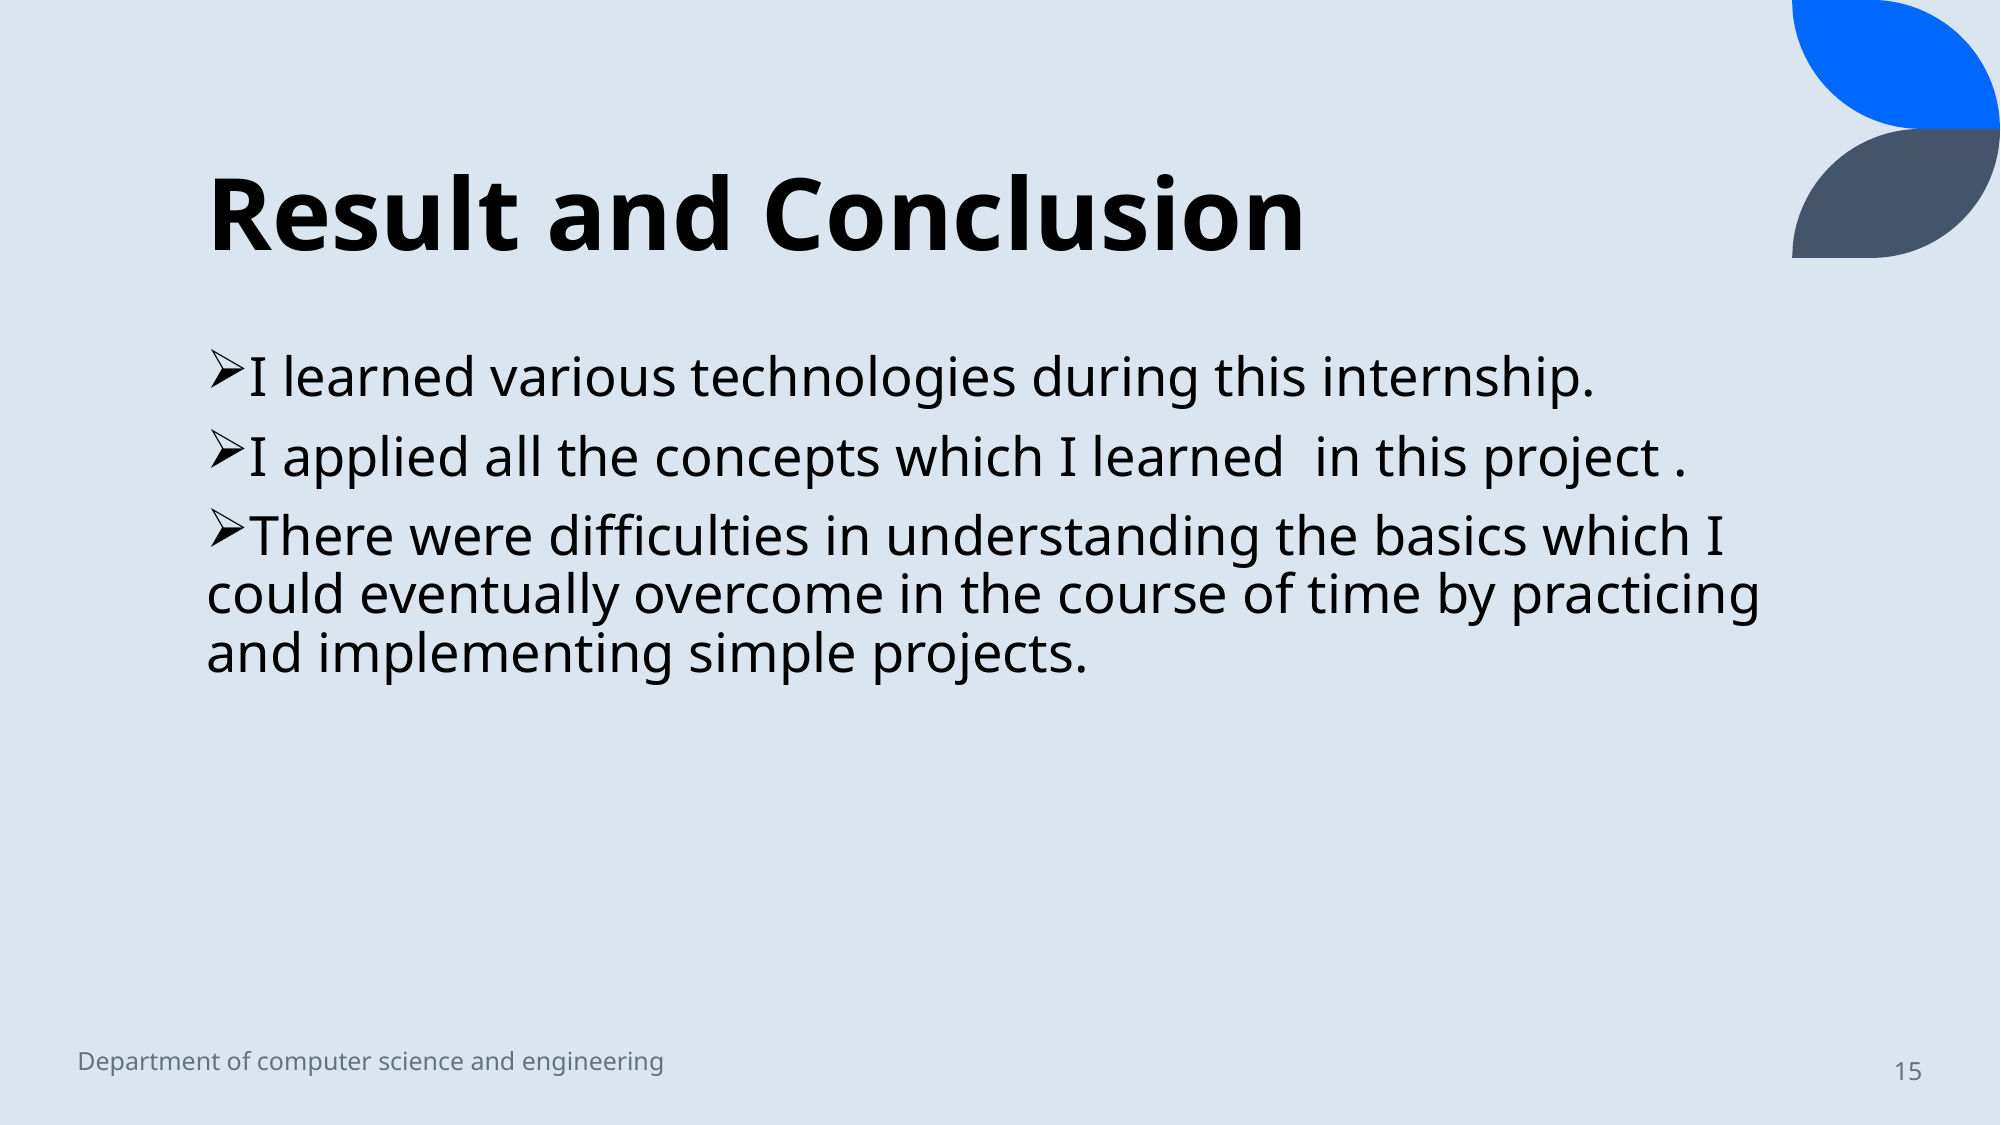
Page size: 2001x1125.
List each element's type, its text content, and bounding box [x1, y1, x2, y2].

list I learned various technologies during this internship. I applied all the concepts which I learned in this project . There were difficulties in understanding the basics which I could eventually overcome in the course of time by practicing and implementing simple projects. [191, 342, 1796, 895]
slide_number Department of computer science and engineering [62, 1042, 698, 1078]
title Result and Conclusion [191, 62, 1796, 280]
slide_number 15 [1665, 1042, 1938, 1103]
